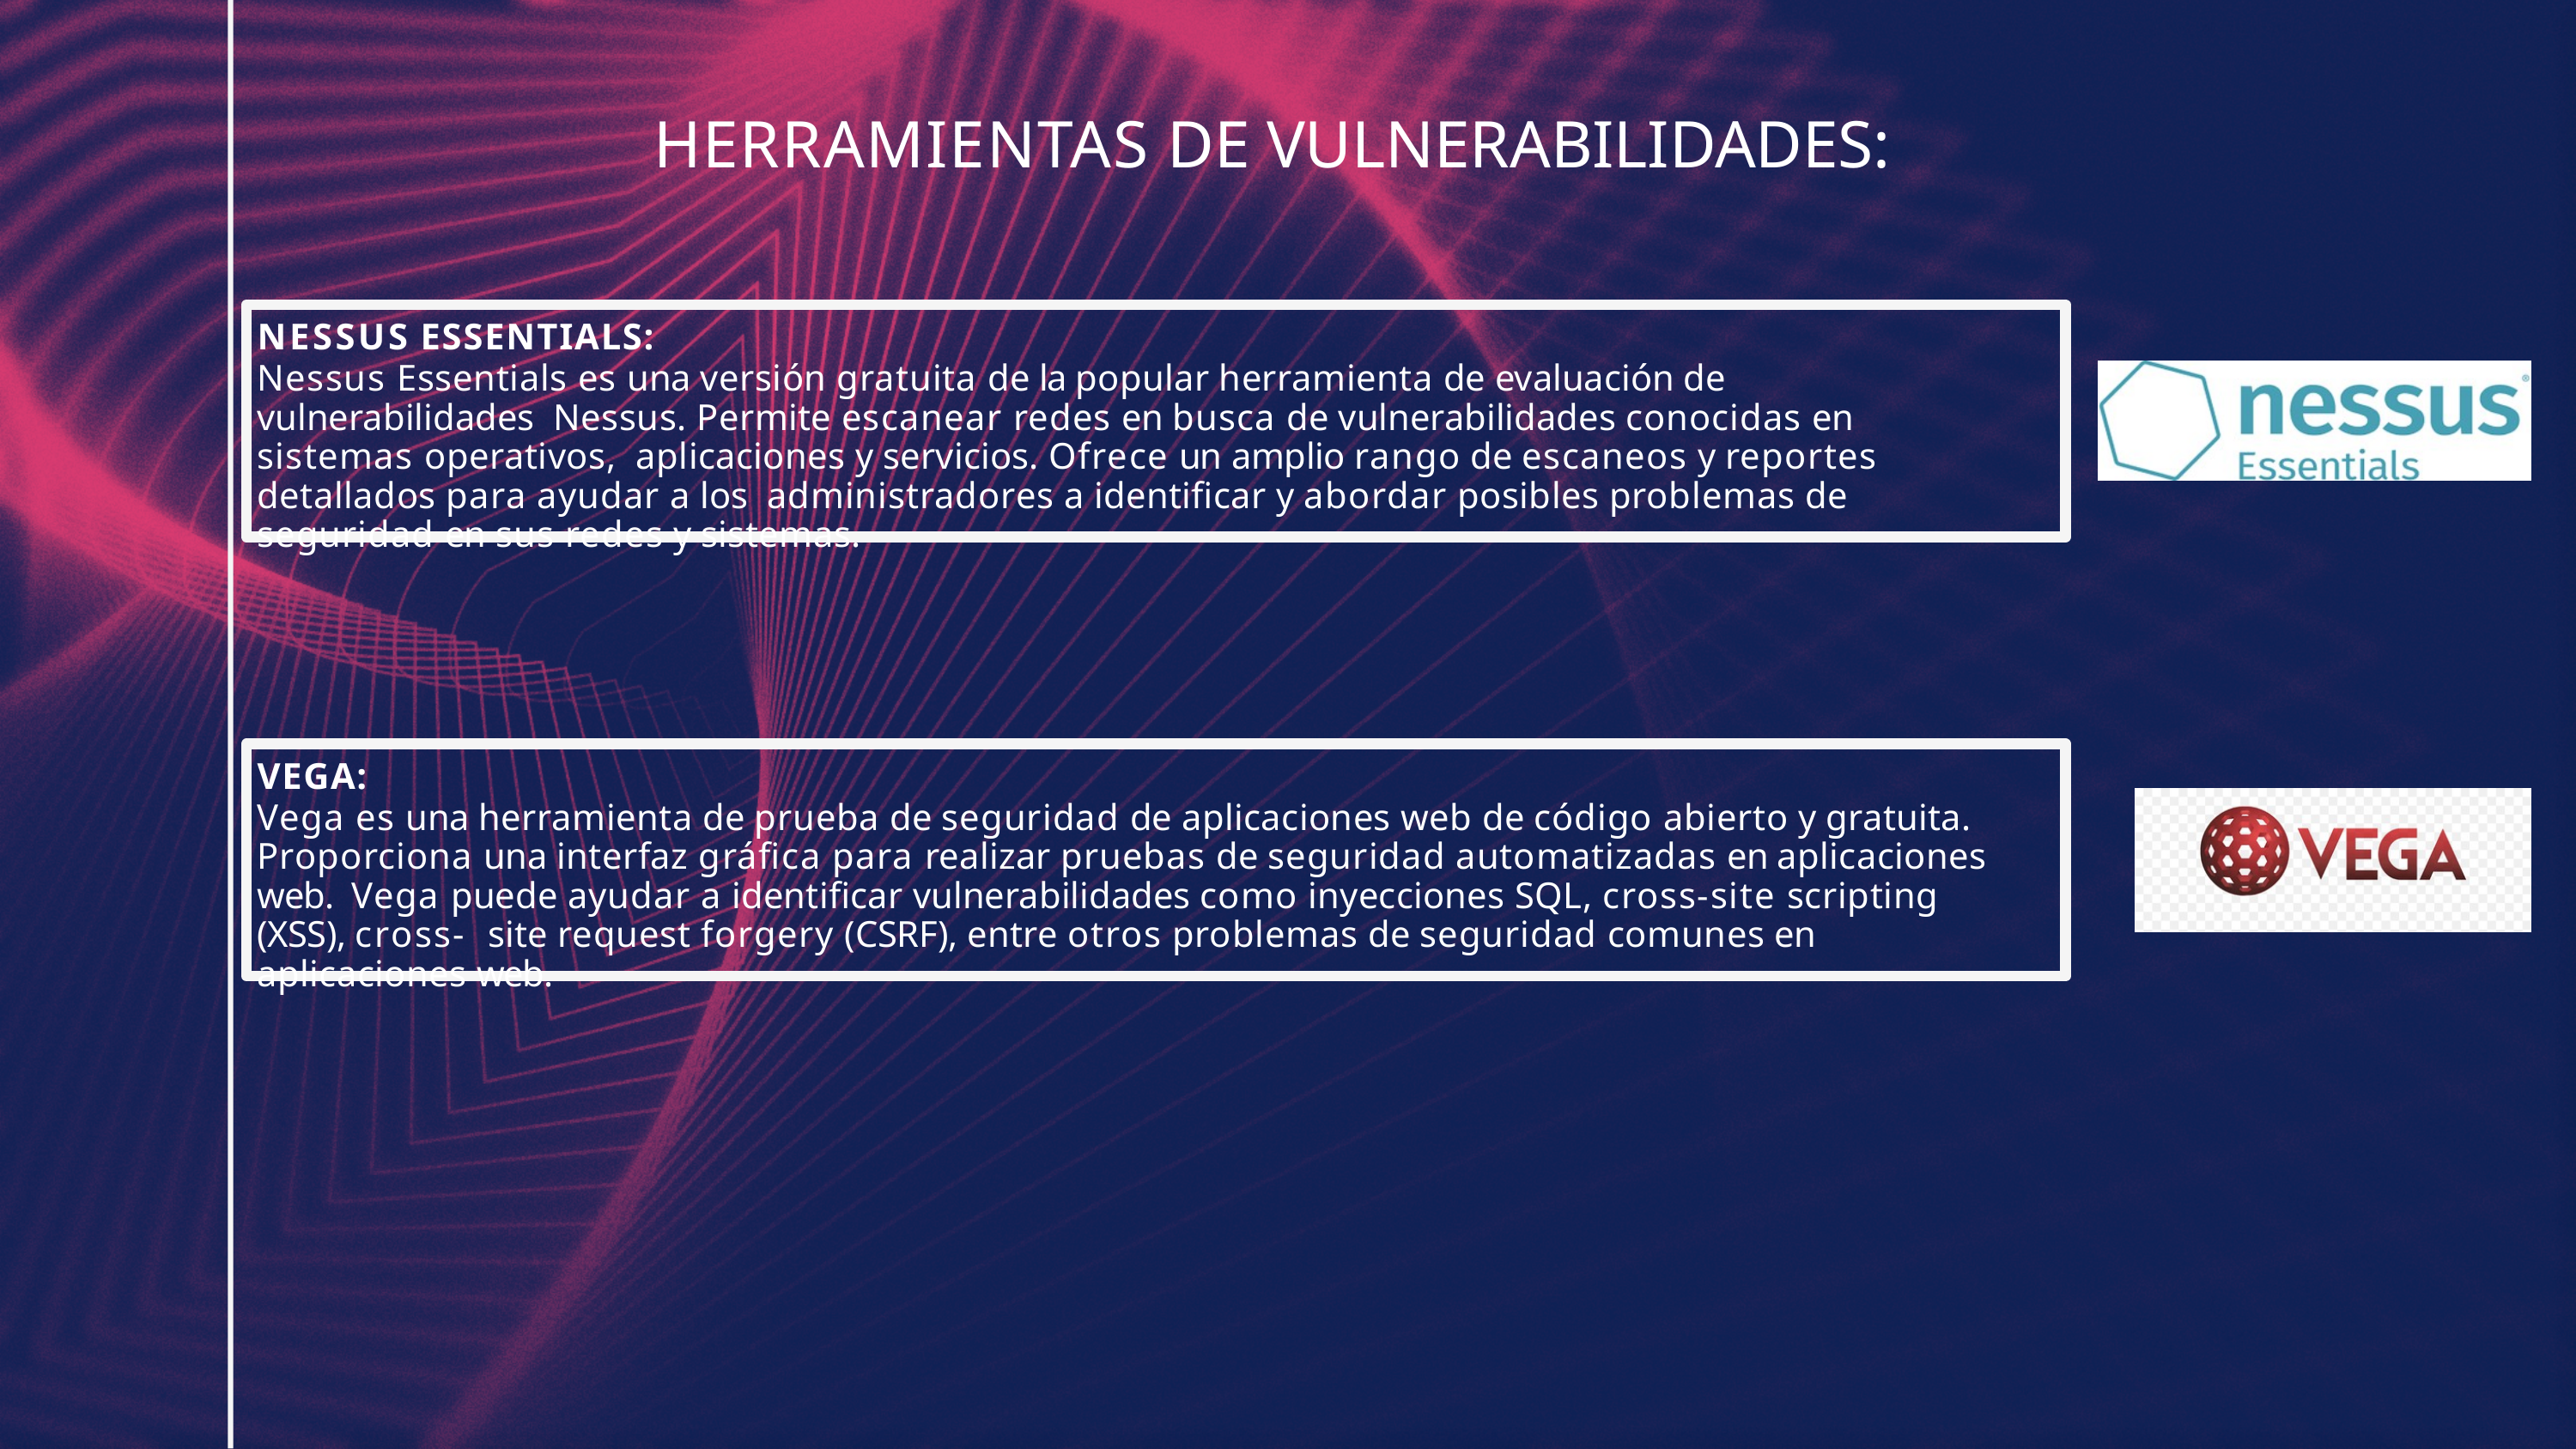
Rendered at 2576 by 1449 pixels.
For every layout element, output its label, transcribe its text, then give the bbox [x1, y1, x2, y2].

text_box [246, 743, 2066, 976]
text_box NESSUS ESSENTIALS: Nessus Essentials es una versión gratuita de la popular herramienta de evaluación de vulnerabilidades Nessus. Permite escanear redes en busca de vulnerabilidades conocidas en sistemas operativos, aplicaciones y servicios. Ofrece un amplio rango de escaneos y reportes detallados para ayudar a los administradores a identificar y abordar posibles problemas de seguridad en sus redes y sistemas. [255, 314, 1936, 555]
title HERRAMIENTAS DE VULNERABILIDADES: [651, 101, 2026, 305]
text_box [246, 305, 2066, 537]
picture [234, 0, 2576, 1449]
picture [0, 0, 228, 1449]
text_box VEGA: Vega es una herramienta de prueba de seguridad de aplicaciones web de código abierto y gratuita. Proporciona una interfaz gráfica para realizar pruebas de seguridad automatizadas en aplicaciones web. Vega puede ayudar a identificar vulnerabilidades como inyecciones SQL, cross-site scripting (XSS), cross- site request forgery (CSRF), entre otros problemas de seguridad comunes en aplicaciones web. [255, 753, 2008, 994]
